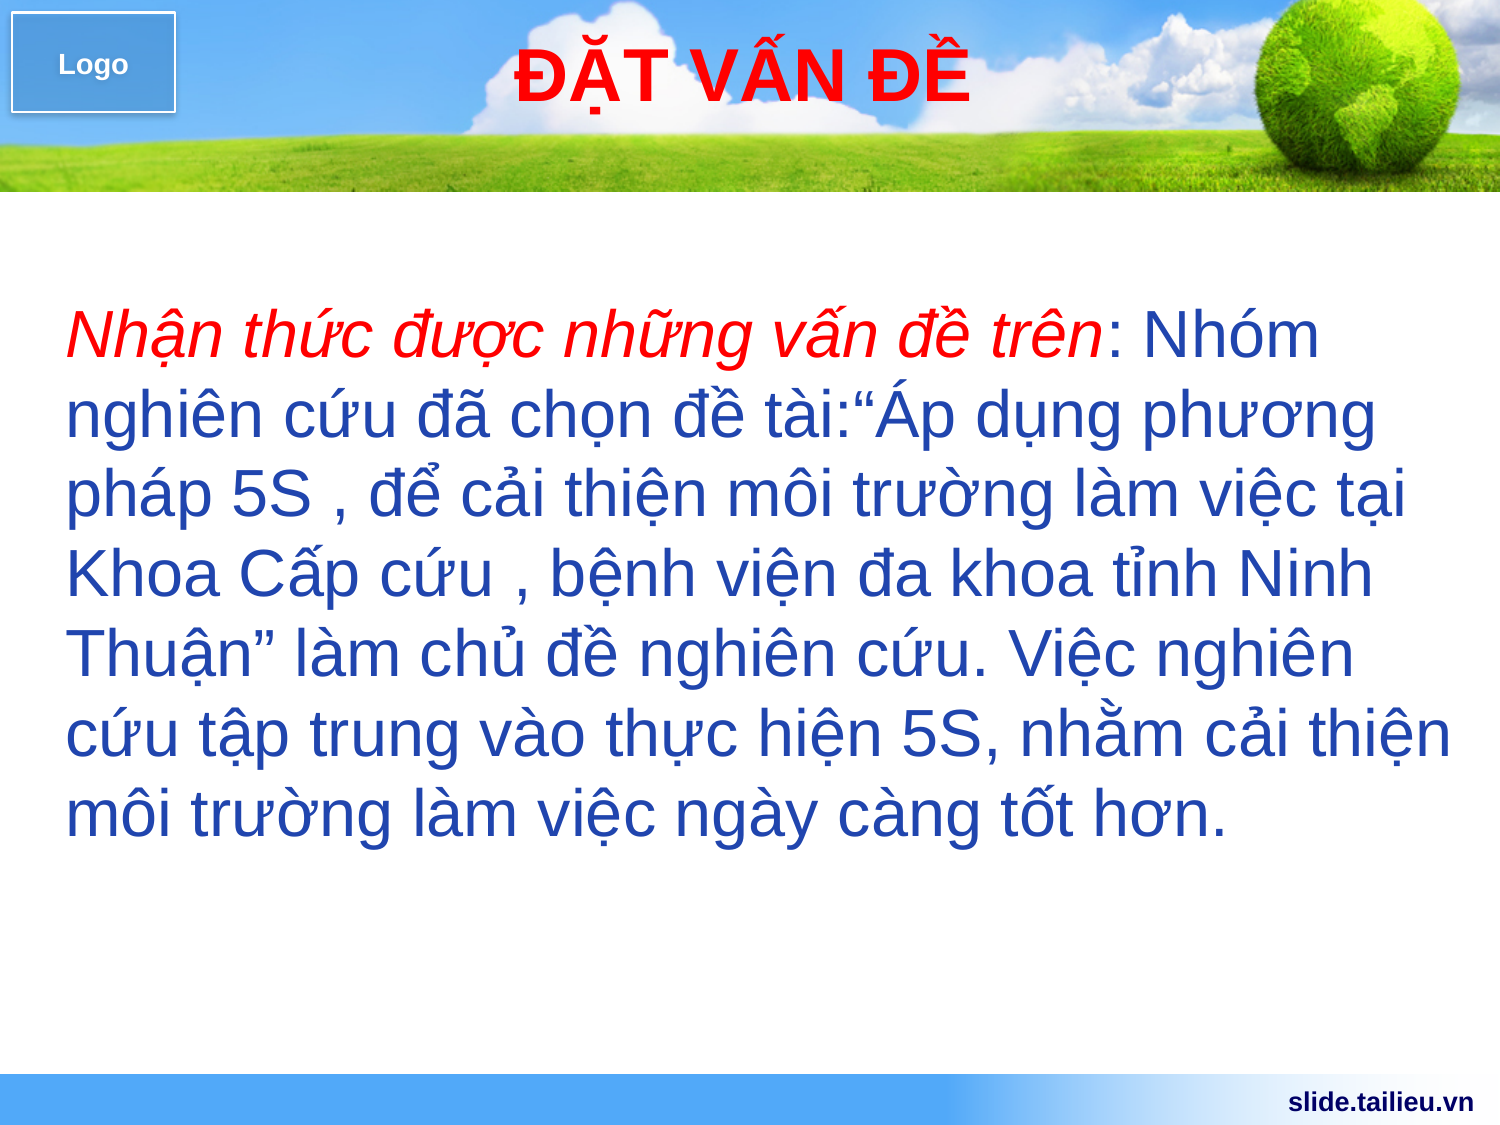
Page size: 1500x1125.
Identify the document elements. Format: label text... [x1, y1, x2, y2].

list Nhận thức được những vấn đề trên: Nhóm nghiên cứu đã chọn đề tài:“Áp dụng phương pháp 5S , để cải thiện môi trường làm việc tại Khoa Cấp cứu , bệnh viện đa khoa tỉnh Ninh Thuận” làm chủ đề nghiên cứu. Việc nghiên cứu tập trung vào thực hiện 5S, nhằm cải thiện môi trường làm việc ngày càng tốt hơn. [50, 189, 1475, 1051]
picture [0, 0, 1500, 192]
title ĐẶT VẤN ĐỀ [137, 24, 1350, 118]
